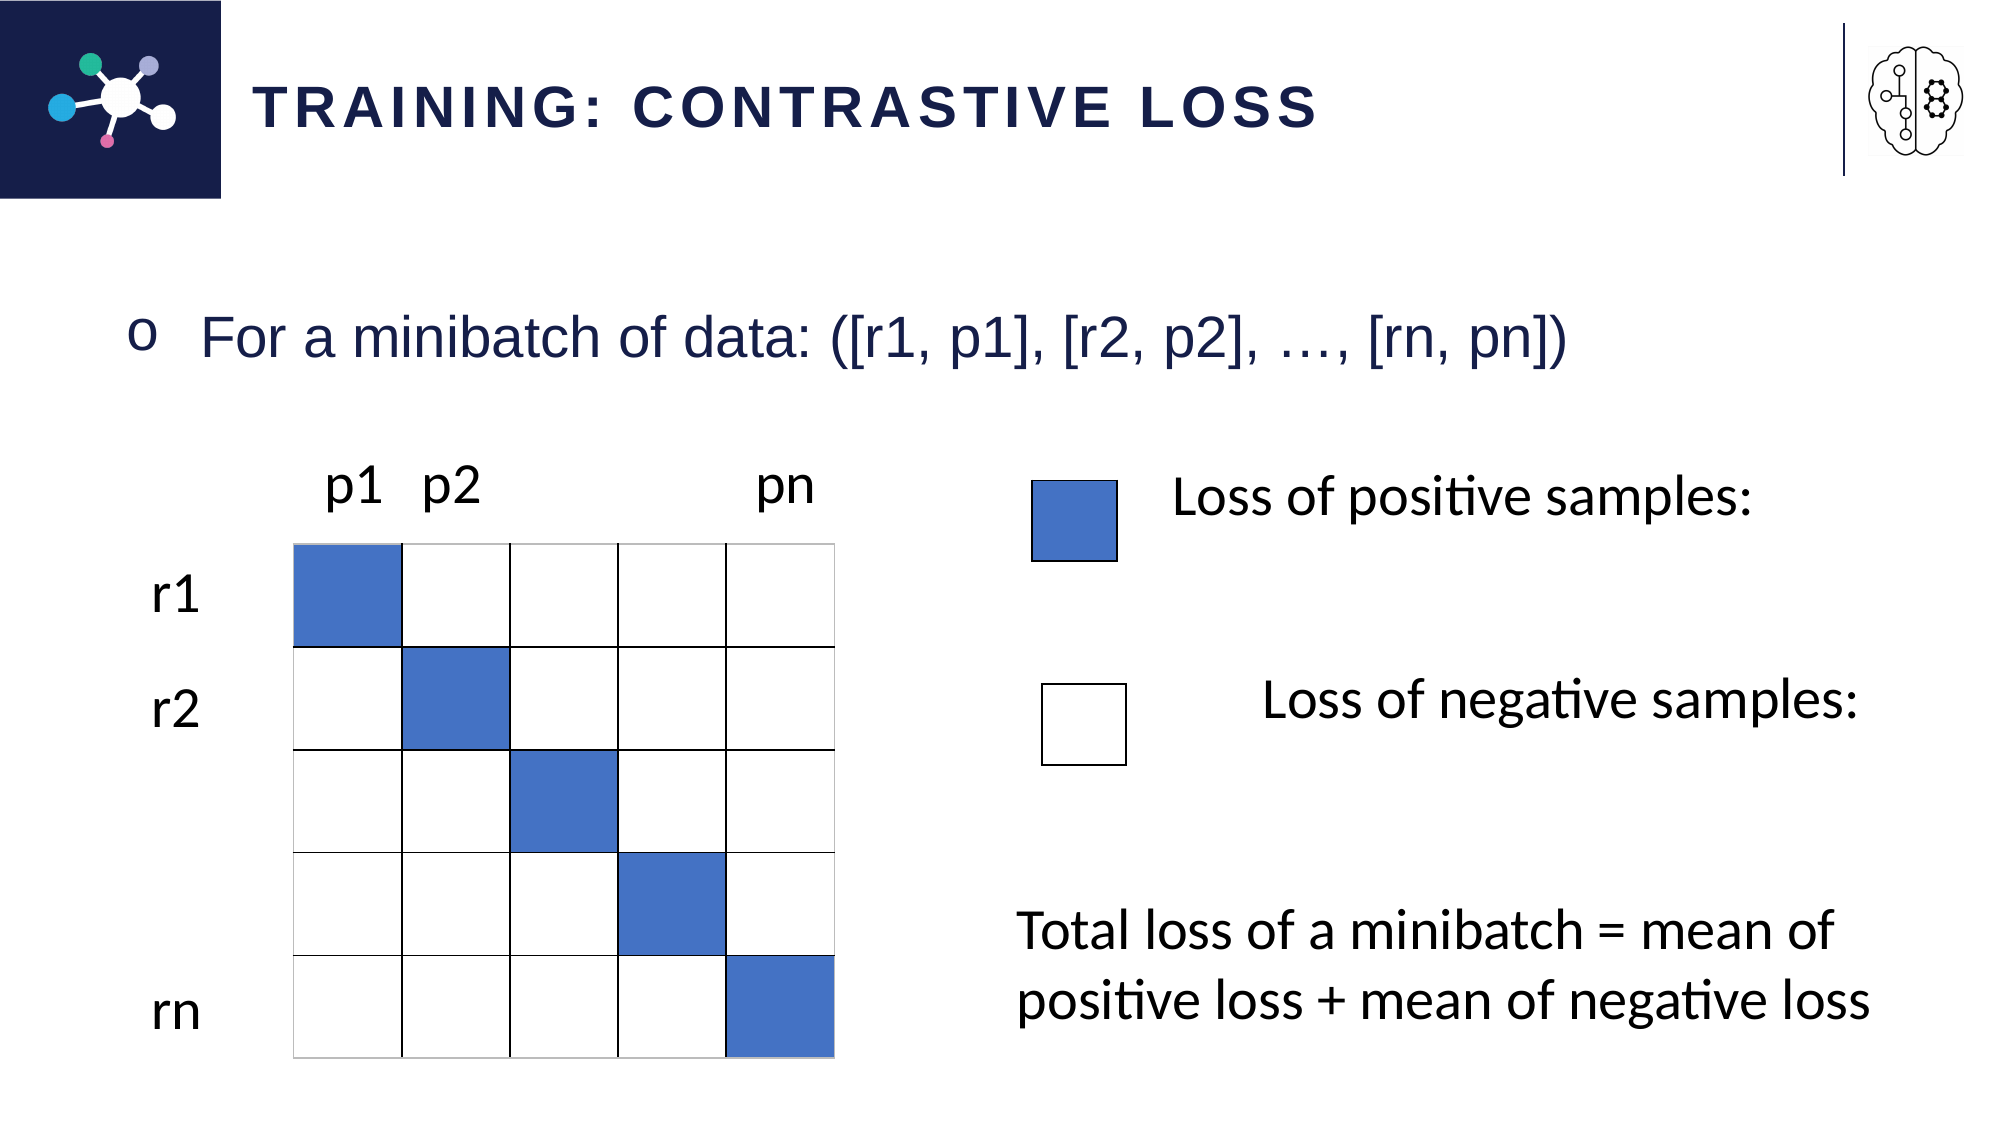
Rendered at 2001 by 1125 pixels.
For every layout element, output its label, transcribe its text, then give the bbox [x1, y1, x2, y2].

table_cell [403, 751, 509, 852]
table_cell [511, 648, 617, 749]
table_header [1043, 685, 1125, 764]
table_header [619, 545, 725, 646]
table_cell [403, 956, 509, 1057]
title Training: contrastive loss [238, 20, 1688, 198]
table_cell [619, 648, 725, 749]
table_cell [619, 956, 725, 1057]
table_cell [727, 956, 834, 1057]
table_header [511, 545, 617, 646]
table_cell [294, 751, 401, 852]
table_cell [511, 956, 617, 1057]
text_box rn [136, 963, 218, 1049]
table_cell [294, 956, 401, 1057]
text_box Total loss of a minibatch = mean of positive loss + mean of negative loss [1002, 883, 1931, 1039]
picture [48, 53, 176, 148]
text_box r2 [136, 662, 217, 747]
text_box p2 [407, 437, 497, 523]
table_cell [294, 853, 401, 955]
list For a minibatch of data: ([r1, p1], [r2, p2], …, [rn, pn]) [110, 299, 1892, 443]
table_header [727, 545, 834, 646]
table_header [403, 545, 509, 646]
table_cell [619, 751, 725, 852]
table_cell [403, 648, 509, 749]
text_box r1 [136, 546, 217, 632]
table_cell [727, 751, 834, 852]
table_cell [511, 853, 617, 955]
table_cell [511, 751, 617, 852]
table_cell [403, 853, 509, 955]
table_cell [727, 853, 834, 955]
table_cell [294, 648, 401, 749]
text_box p1 [309, 437, 400, 523]
table_header [294, 545, 401, 646]
text_box pn [740, 437, 831, 523]
table_cell [619, 853, 725, 955]
table_header [1033, 481, 1116, 560]
table_cell [727, 648, 834, 749]
picture [1868, 46, 1964, 156]
